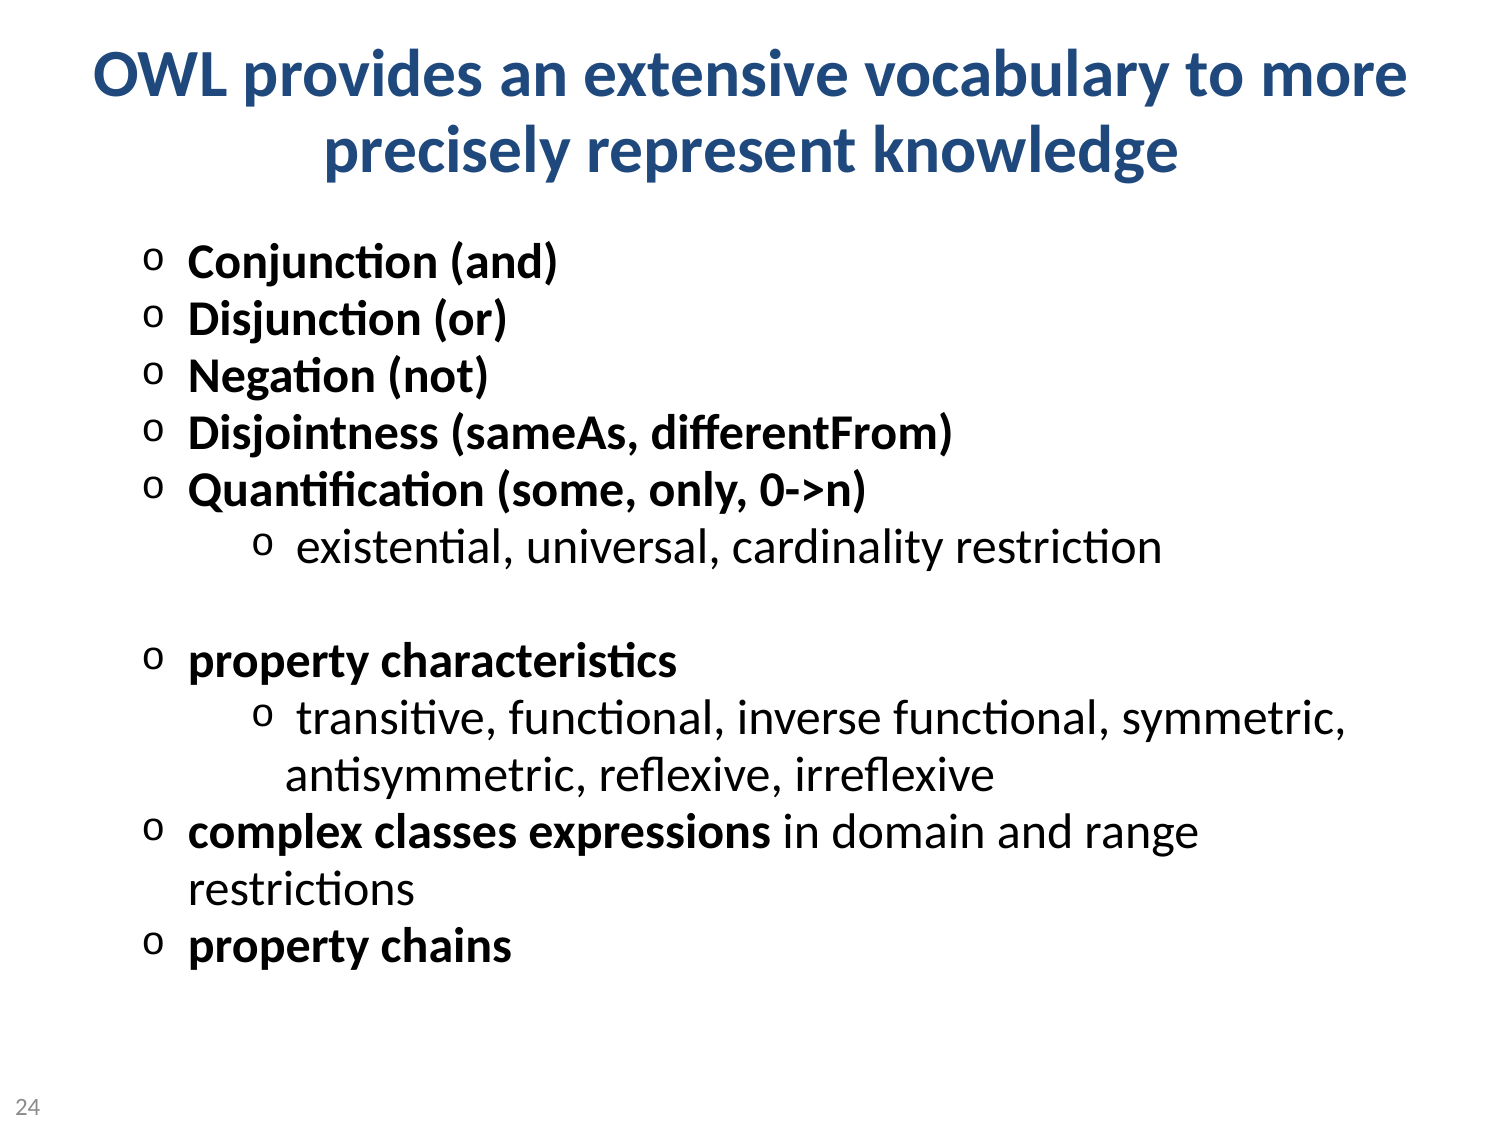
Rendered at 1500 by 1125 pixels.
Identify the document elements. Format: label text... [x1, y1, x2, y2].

slide_number 24 [0, 1087, 350, 1124]
text_box OWL provides an extensive vocabulary to more precisely represent knowledge [62, 34, 1441, 223]
text_box Conjunction (and) Disjunction (or) Negation (not) Disjointness (sameAs, differentFrom) Quantification (some, only, 0->n) existential, universal, cardinality restriction property characteristics transitive, functional, inverse functional, symmetric, antisymmetric, reflexive, irreflexive complex classes expressions in domain and range restrictions property chains [48, 233, 1431, 1000]
